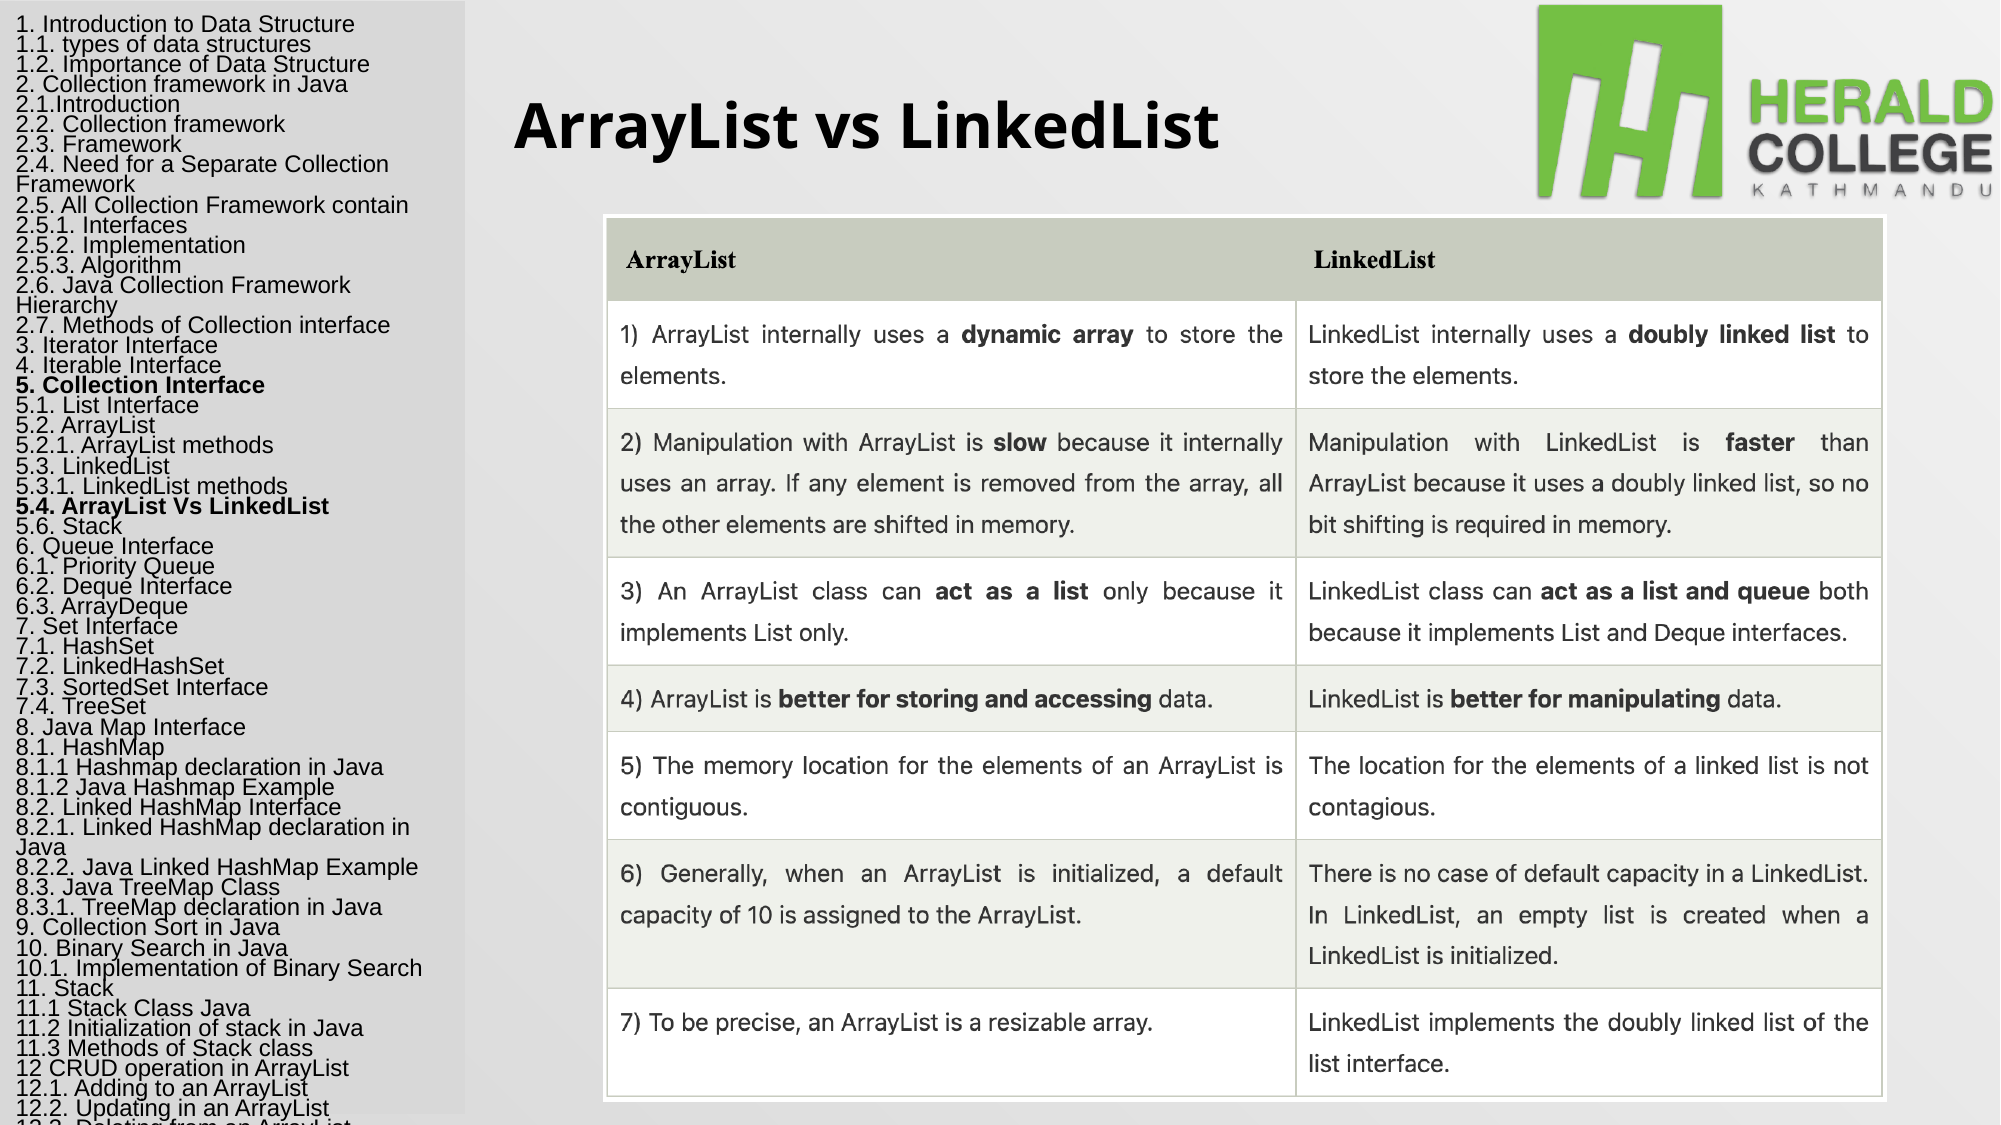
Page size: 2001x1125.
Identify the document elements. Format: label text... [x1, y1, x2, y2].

text_box ArrayList vs LinkedList [499, 70, 1534, 188]
text_box 1. Introduction to Data Structure 1.1. types of data structures 1.2. Importance of Data Structure 2. Collection framework in Java 2.1.Introduction 2.2. Collection framework 2.3. Framework 2.4. Need for a Separate Collection Framework 2.5. All Collection Framework contain 2.5.1. Interfaces 2.5.2. Implementation 2.5.3. Algorithm 2.6. Java Collection Framework Hierarchy 2.7. Methods of Collection interface 3. Iterator Interface 4. Iterable Interface 5. Collection Interface 5.1. List Interface 5.2. ArrayList 5.2.1. ArrayList methods 5.3. LinkedList 5.3.1. LinkedList methods 5.4. ArrayList Vs LinkedList 5.6. Stack 6. Queue Interface 6.1. Priority Queue 6.2. Deque Interface 6.3. ArrayDeque 7. Set Interface 7.1. HashSet 7.2. LinkedHashSet 7.3. SortedSet Interface 7.4. TreeSet 8. Java Map Interface 8.1. HashMap 8.1.1 Hashmap declaration in Java 8.1.2 Java Hashmap Example 8.2. Linked HashMap Interface 8.2.1. Linked HashMap declaration in Java 8.2.2. Java Linked HashMap Example 8.3. Java TreeMap Class 8.3.1. TreeMap declaration in Java 9. Collection Sort in Java 10. Binary Search in Java 10.1. Implementation of Binary Search 11. Stack 11.1 Stack Class Java 11.2 Initialization of stack in Java 11.3 Methods of Stack class 12 CRUD operation in ArrayList 12.1. Adding to an ArrayList 12.2. Updating in an ArrayList 12.3. Deleting from an ArrayList 13. Data Access Object(DAO) Pattern 13.1. Implementation of DAO [0, 1, 465, 1125]
picture [603, 0, 2001, 1103]
